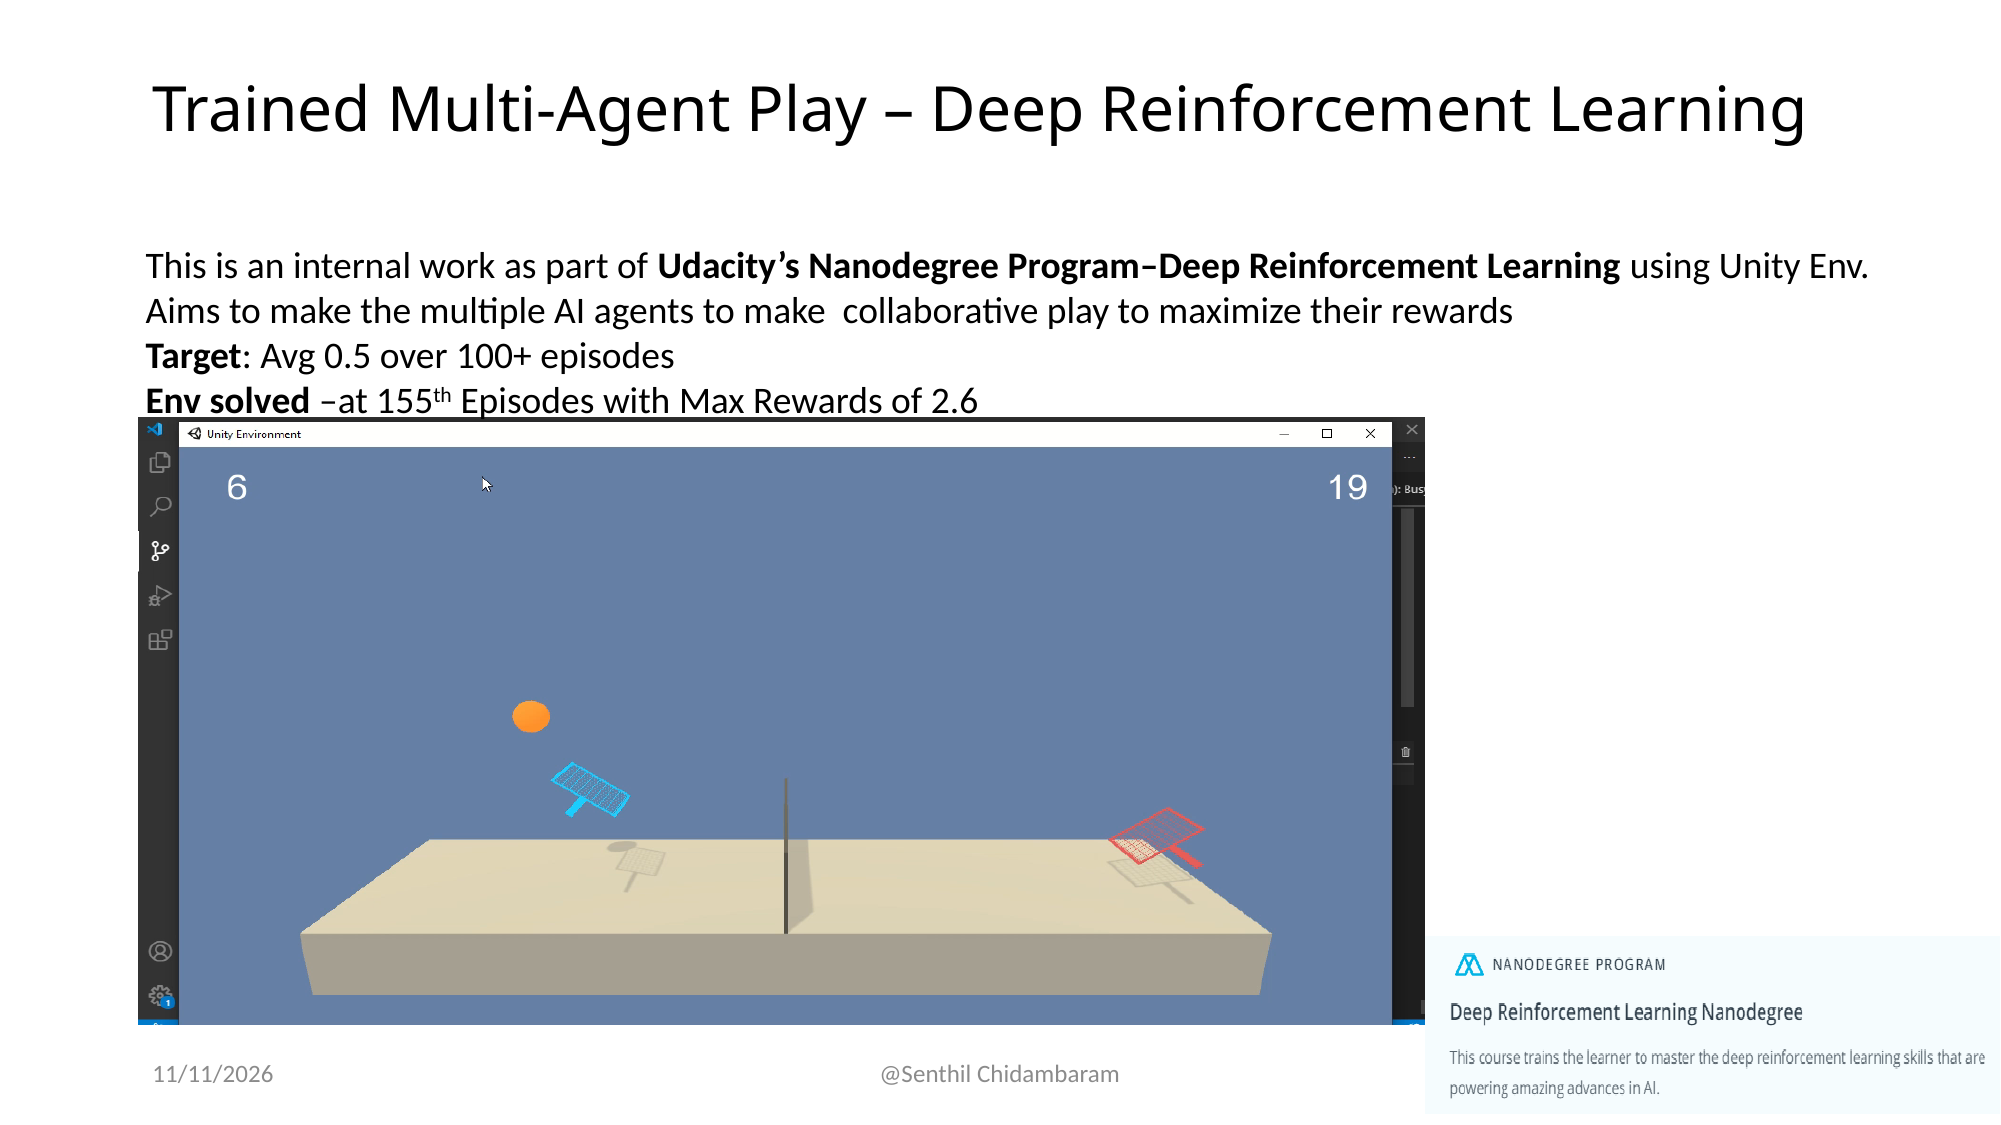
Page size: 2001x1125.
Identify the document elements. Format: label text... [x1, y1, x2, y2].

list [137, 416, 1426, 1025]
title Trained Multi-Agent Play – Deep Reinforcement Learning [137, 59, 1863, 233]
picture [1425, 936, 2000, 1114]
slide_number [137, 1042, 588, 1103]
footer @Senthil Chidambaram [662, 1042, 1338, 1103]
text_box This is an internal work as part of Udacity’s Nanodegree Program–Deep Reinforcement Learning using Unity Env. Aims to make the multiple AI agents to make collaborative play to maximize their rewards Target: Avg 0.5 over 100+ episodes Env solved –at 155th Episodes with Max Rewards of 2.6 [130, 233, 1953, 429]
